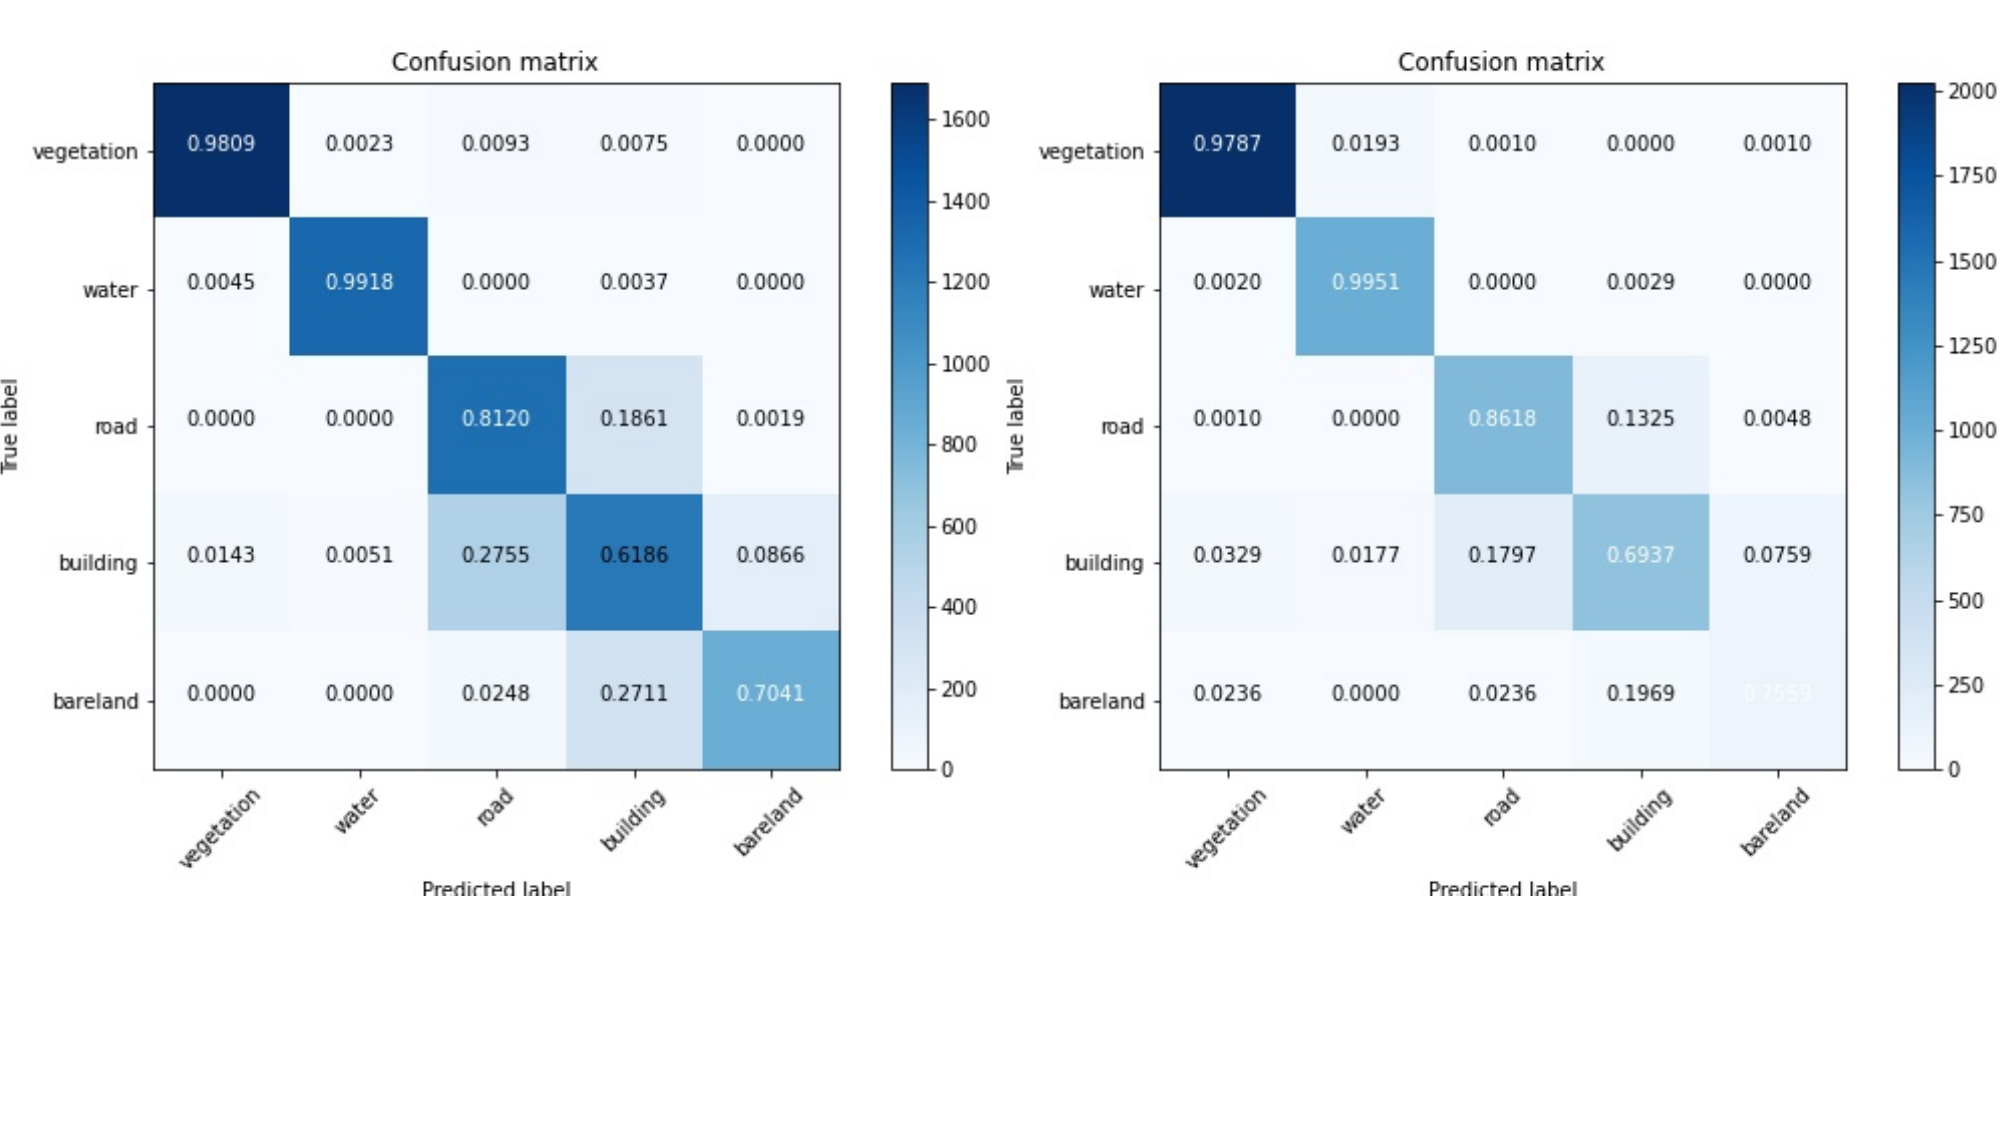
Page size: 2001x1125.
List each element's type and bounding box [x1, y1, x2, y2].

picture [0, 29, 2001, 896]
